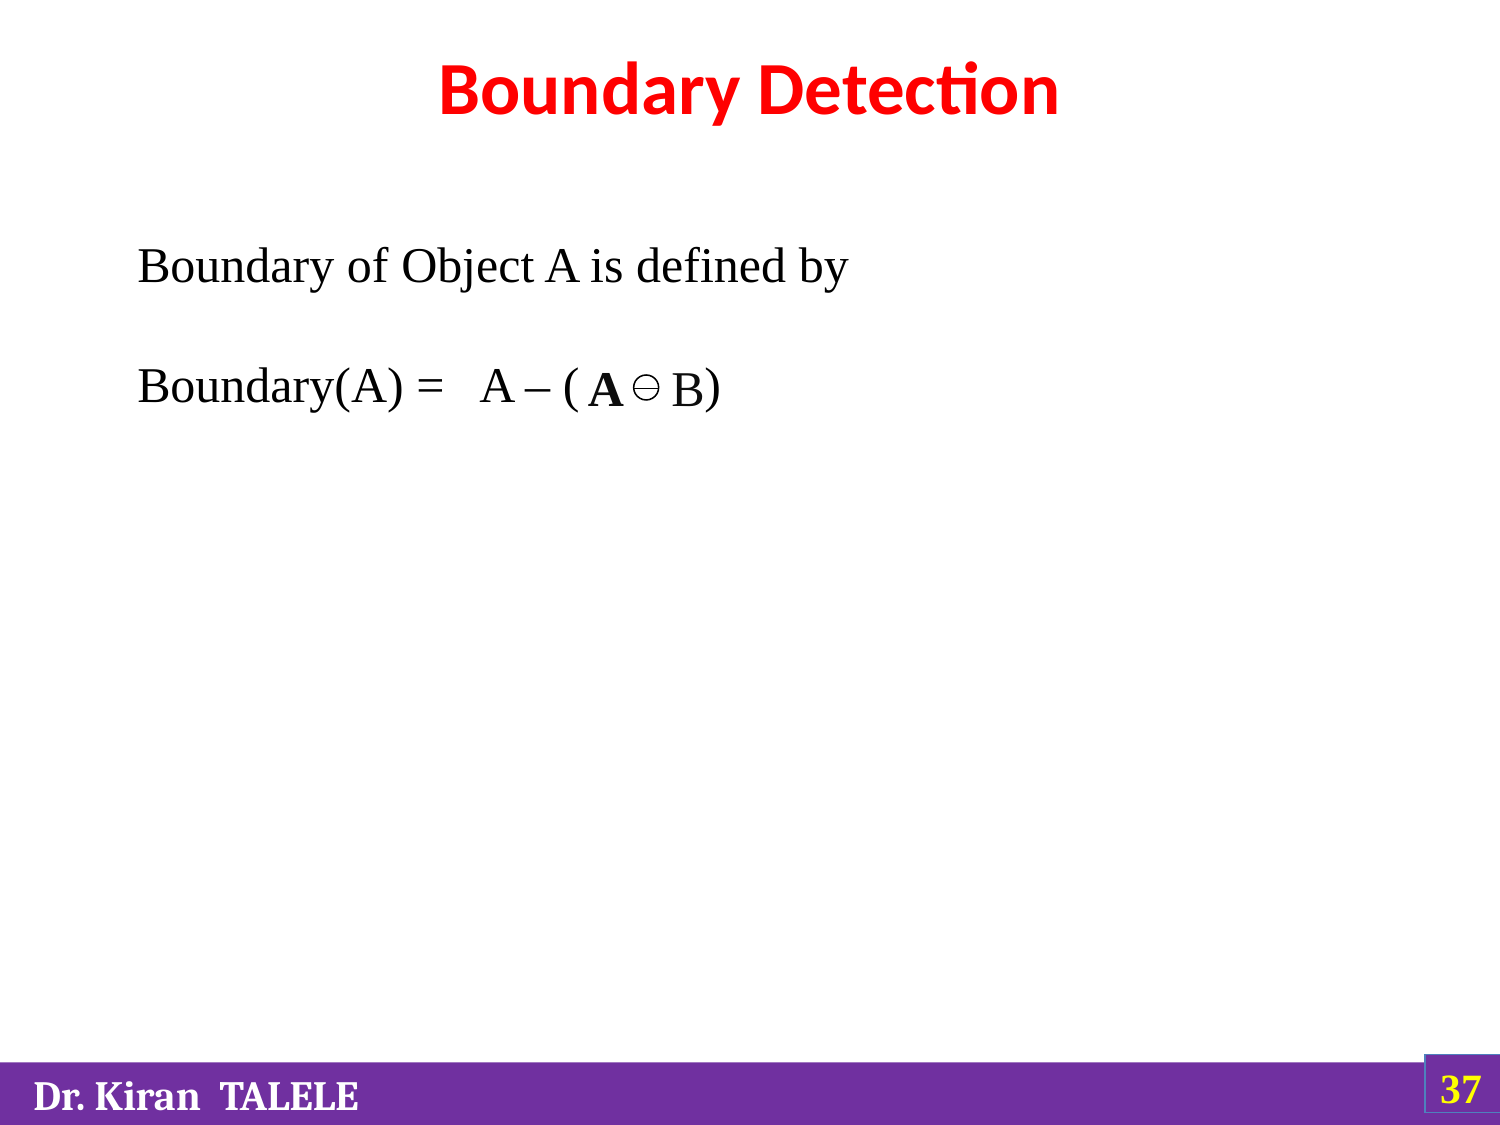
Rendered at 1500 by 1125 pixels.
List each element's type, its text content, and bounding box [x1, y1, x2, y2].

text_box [0, 1054, 1500, 1125]
text_box Boundary of Object A is defined by Boundary(A) = A – ( ) [122, 224, 871, 480]
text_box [572, 348, 751, 426]
title Boundary Detection [75, 45, 1425, 125]
